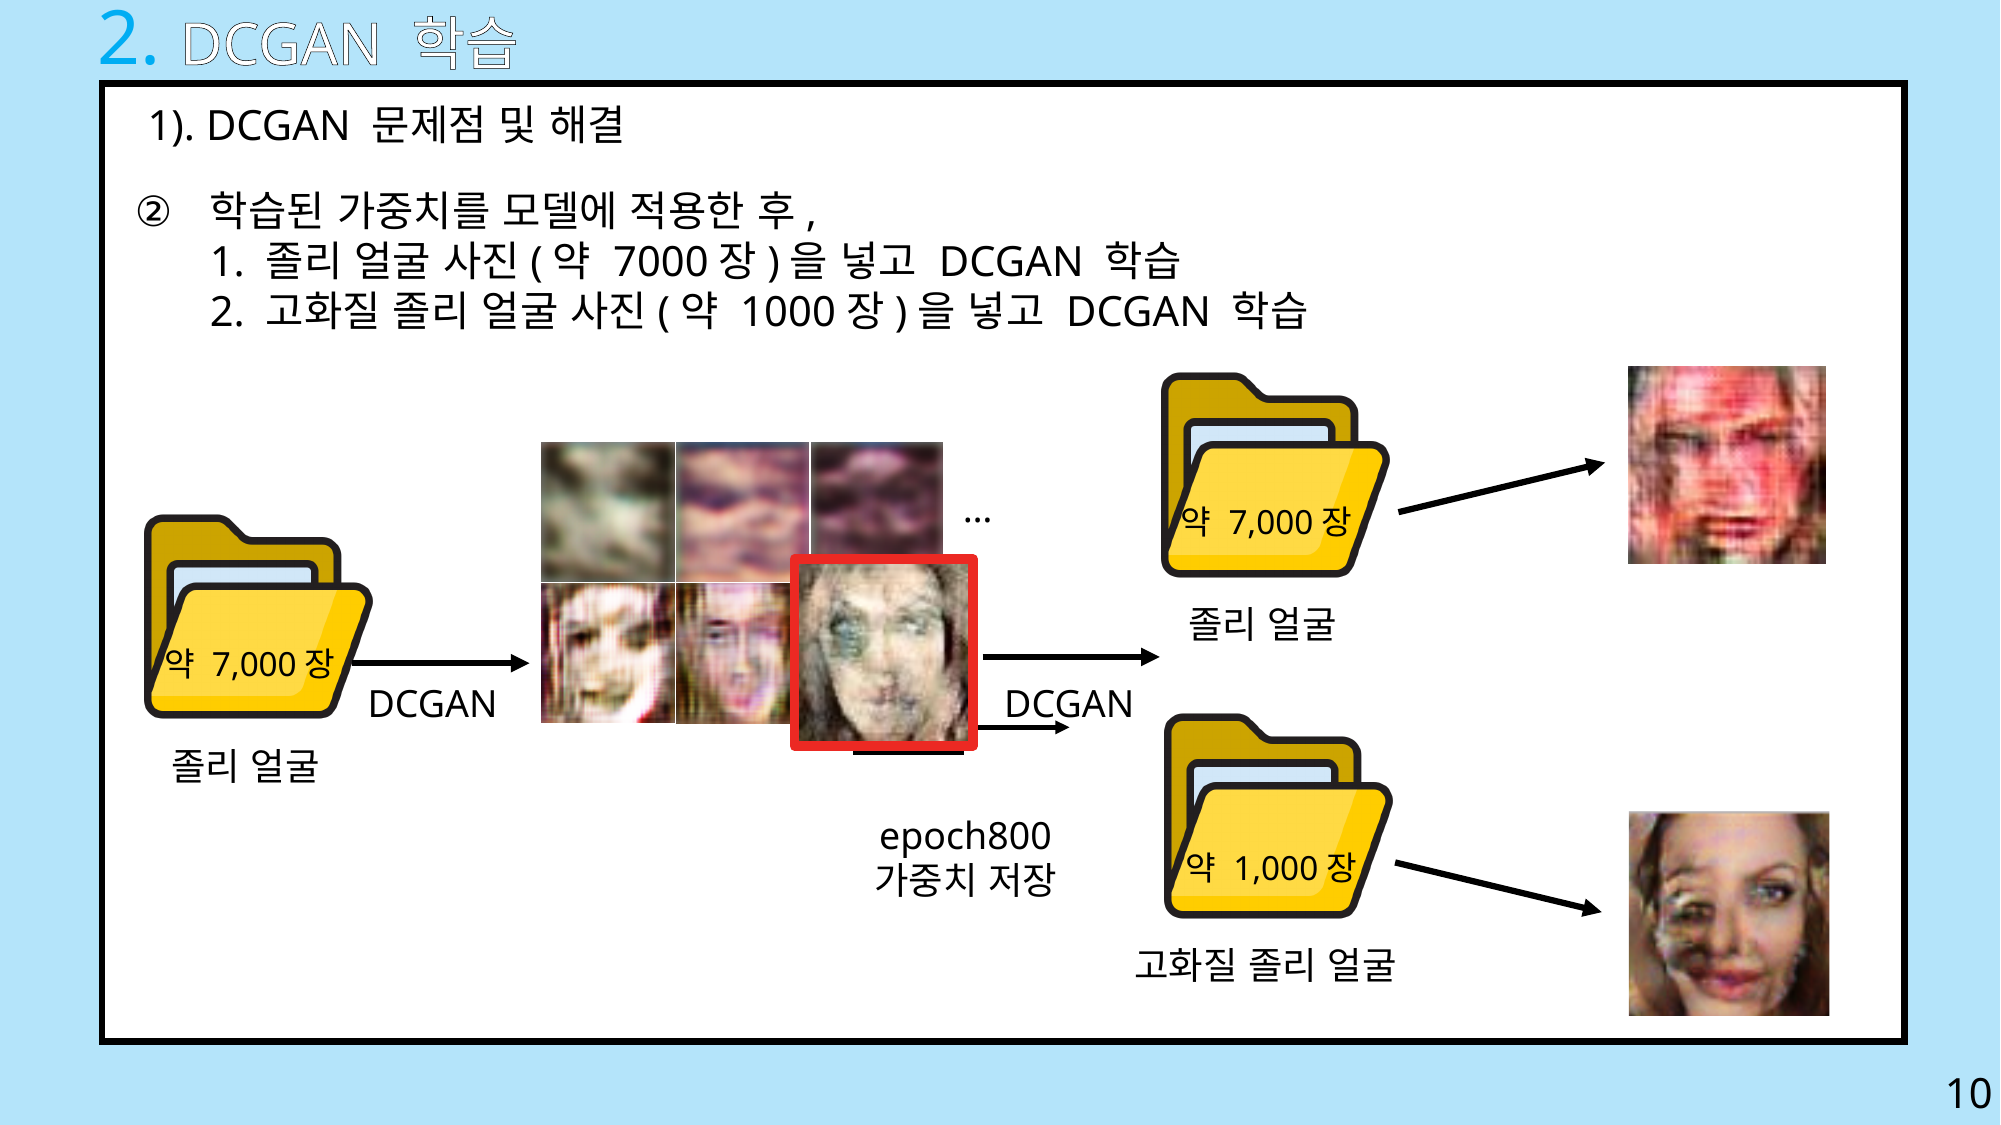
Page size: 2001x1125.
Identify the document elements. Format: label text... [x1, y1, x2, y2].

text_box DCGAN [1017, 672, 1150, 733]
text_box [1398, 462, 1606, 513]
text_box 졸리 얼굴 [156, 735, 335, 796]
text_box 졸리 얼굴 [1173, 593, 1352, 654]
text_box 2. DCGAN 학습 [82, 0, 534, 88]
picture [1153, 342, 1396, 585]
text_box 10 [1930, 1059, 2000, 1125]
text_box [1395, 862, 1602, 913]
text_box 1). DCGAN 문제점 및 해결 [132, 91, 642, 157]
picture [1628, 366, 1826, 564]
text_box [541, 442, 1017, 742]
picture [136, 484, 379, 726]
text_box 학습된 가중치를 모델에 적용한 후, 1. 졸리 얼굴 사진(약 7000장)을 넣고 DCGAN 학습 2. 고화질 졸리 얼굴 사진(약 1000장)을 넣고 DCGAN 학습 [120, 157, 1324, 342]
text_box DCGAN [352, 672, 513, 733]
picture [1156, 683, 1399, 926]
text_box epoch800 가중치 저장 [859, 805, 1072, 910]
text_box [948, 742, 975, 848]
text_box 고화질 졸리 얼굴 [1119, 934, 1412, 995]
picture [1628, 811, 1830, 1016]
